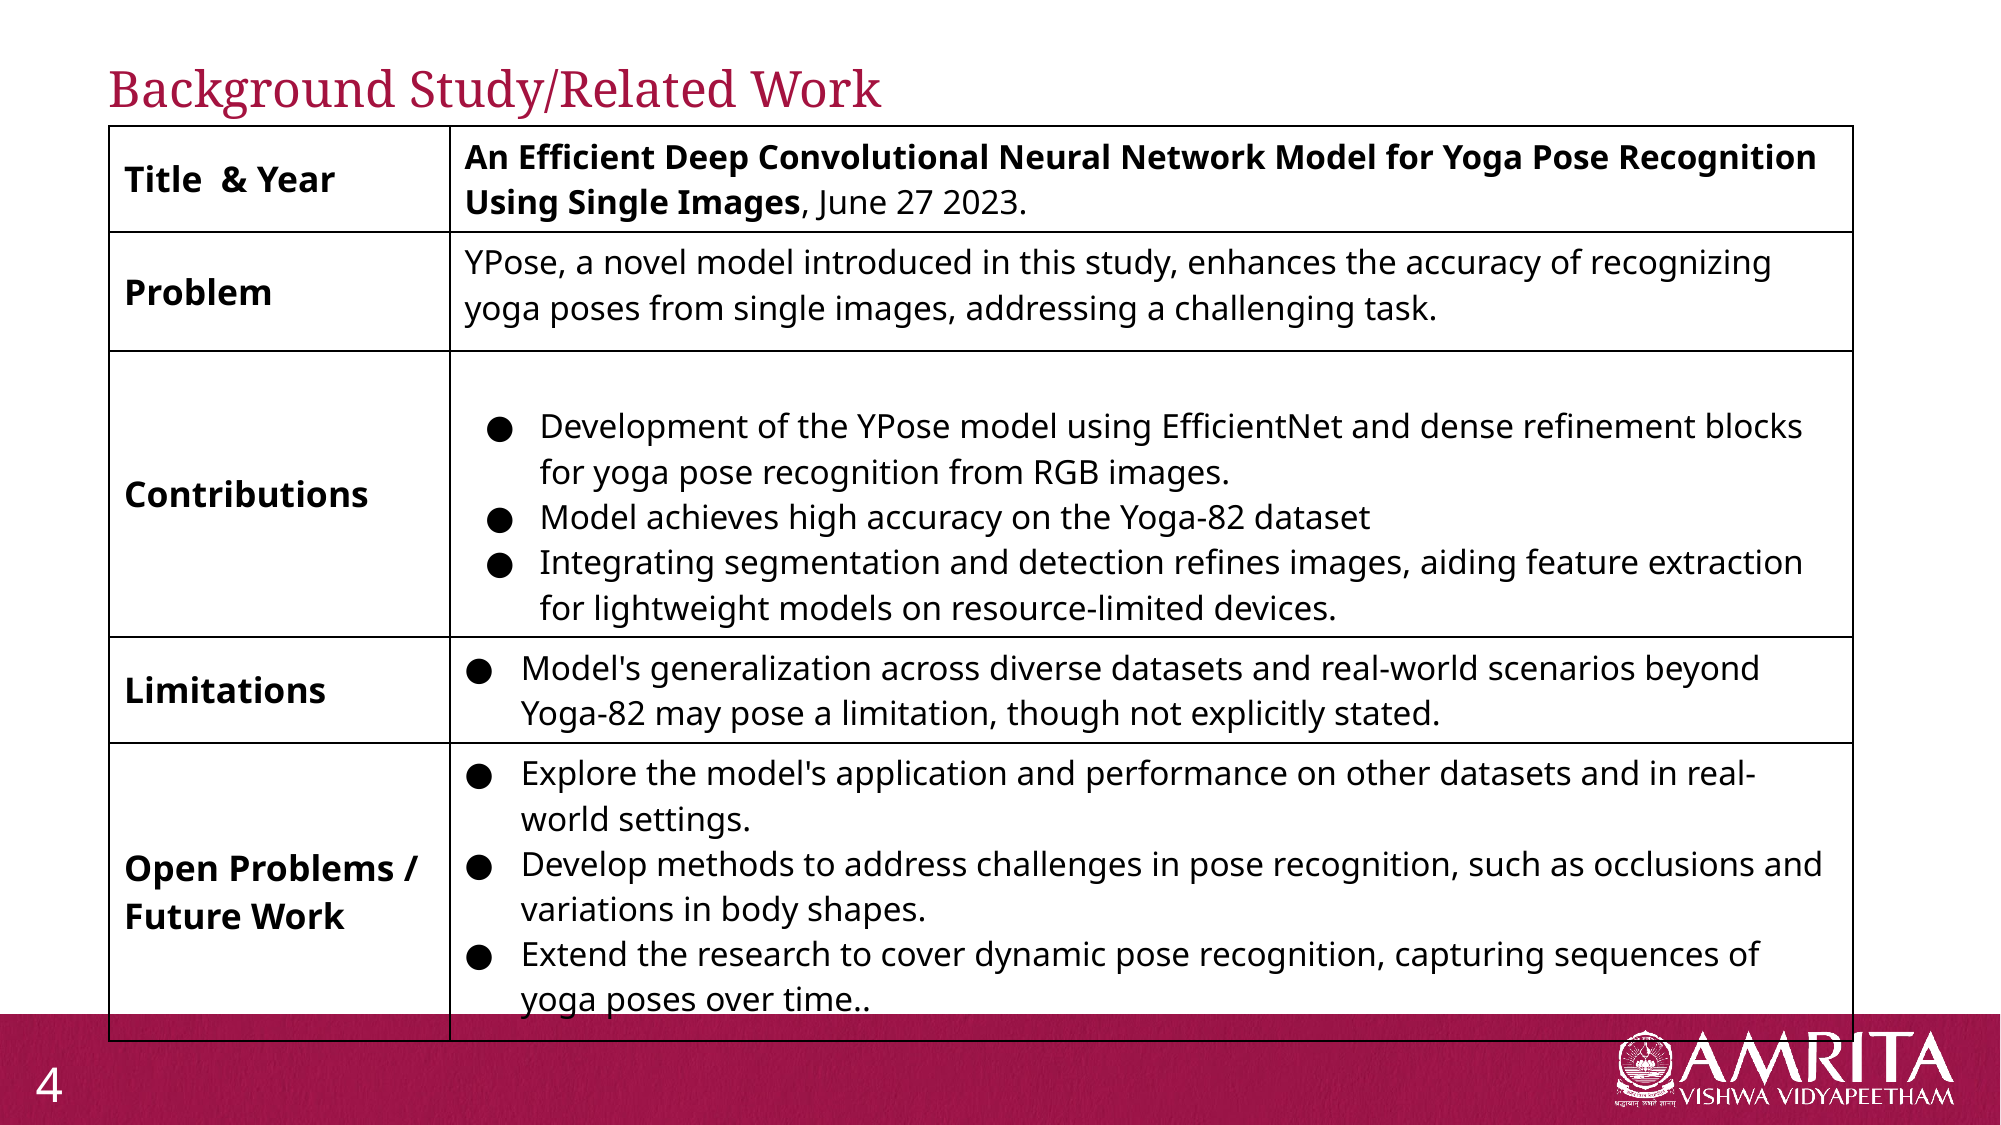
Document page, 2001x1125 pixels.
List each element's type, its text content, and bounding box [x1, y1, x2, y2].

table_cell Model's generalization across diverse datasets and real-world scenarios beyond Yoga-82 may pose a limitation, though not explicitly stated. [451, 638, 1852, 742]
table_cell Development of the YPose model using EfficientNet and dense refinement blocks for yoga pose recognition from RGB images. Model achieves high accuracy on the Yoga-82 dataset Integrating segmentation and detection refines images, aiding feature extraction for lightweight models on resource-limited devices. [451, 352, 1852, 636]
table_header Title & Year [110, 127, 449, 231]
picture [0, 1014, 108, 1125]
table_cell Contributions [110, 352, 449, 636]
text_box 4 [20, 1039, 500, 1125]
table_cell Open Problems / Future Work [110, 744, 449, 1039]
table_cell Problem [110, 233, 449, 350]
table_cell Limitations [110, 638, 449, 742]
title Background Study/Related Work [93, 57, 1819, 127]
picture [500, 1014, 2001, 1125]
table_cell Explore the model's application and performance on other datasets and in real-world settings. Develop methods to address challenges in pose recognition, such as occlusions and variations in body shapes. Extend the research to cover dynamic pose recognition, capturing sequences of yoga poses over time.. [451, 744, 1852, 1040]
table_cell YPose, a novel model introduced in this study, enhances the accuracy of recognizing yoga poses from single images, addressing a challenging task. [451, 233, 1852, 350]
table_header An Efficient Deep Convolutional Neural Network Model for Yoga Pose Recognition Using Single Images, June 27 2023. [451, 127, 1852, 231]
